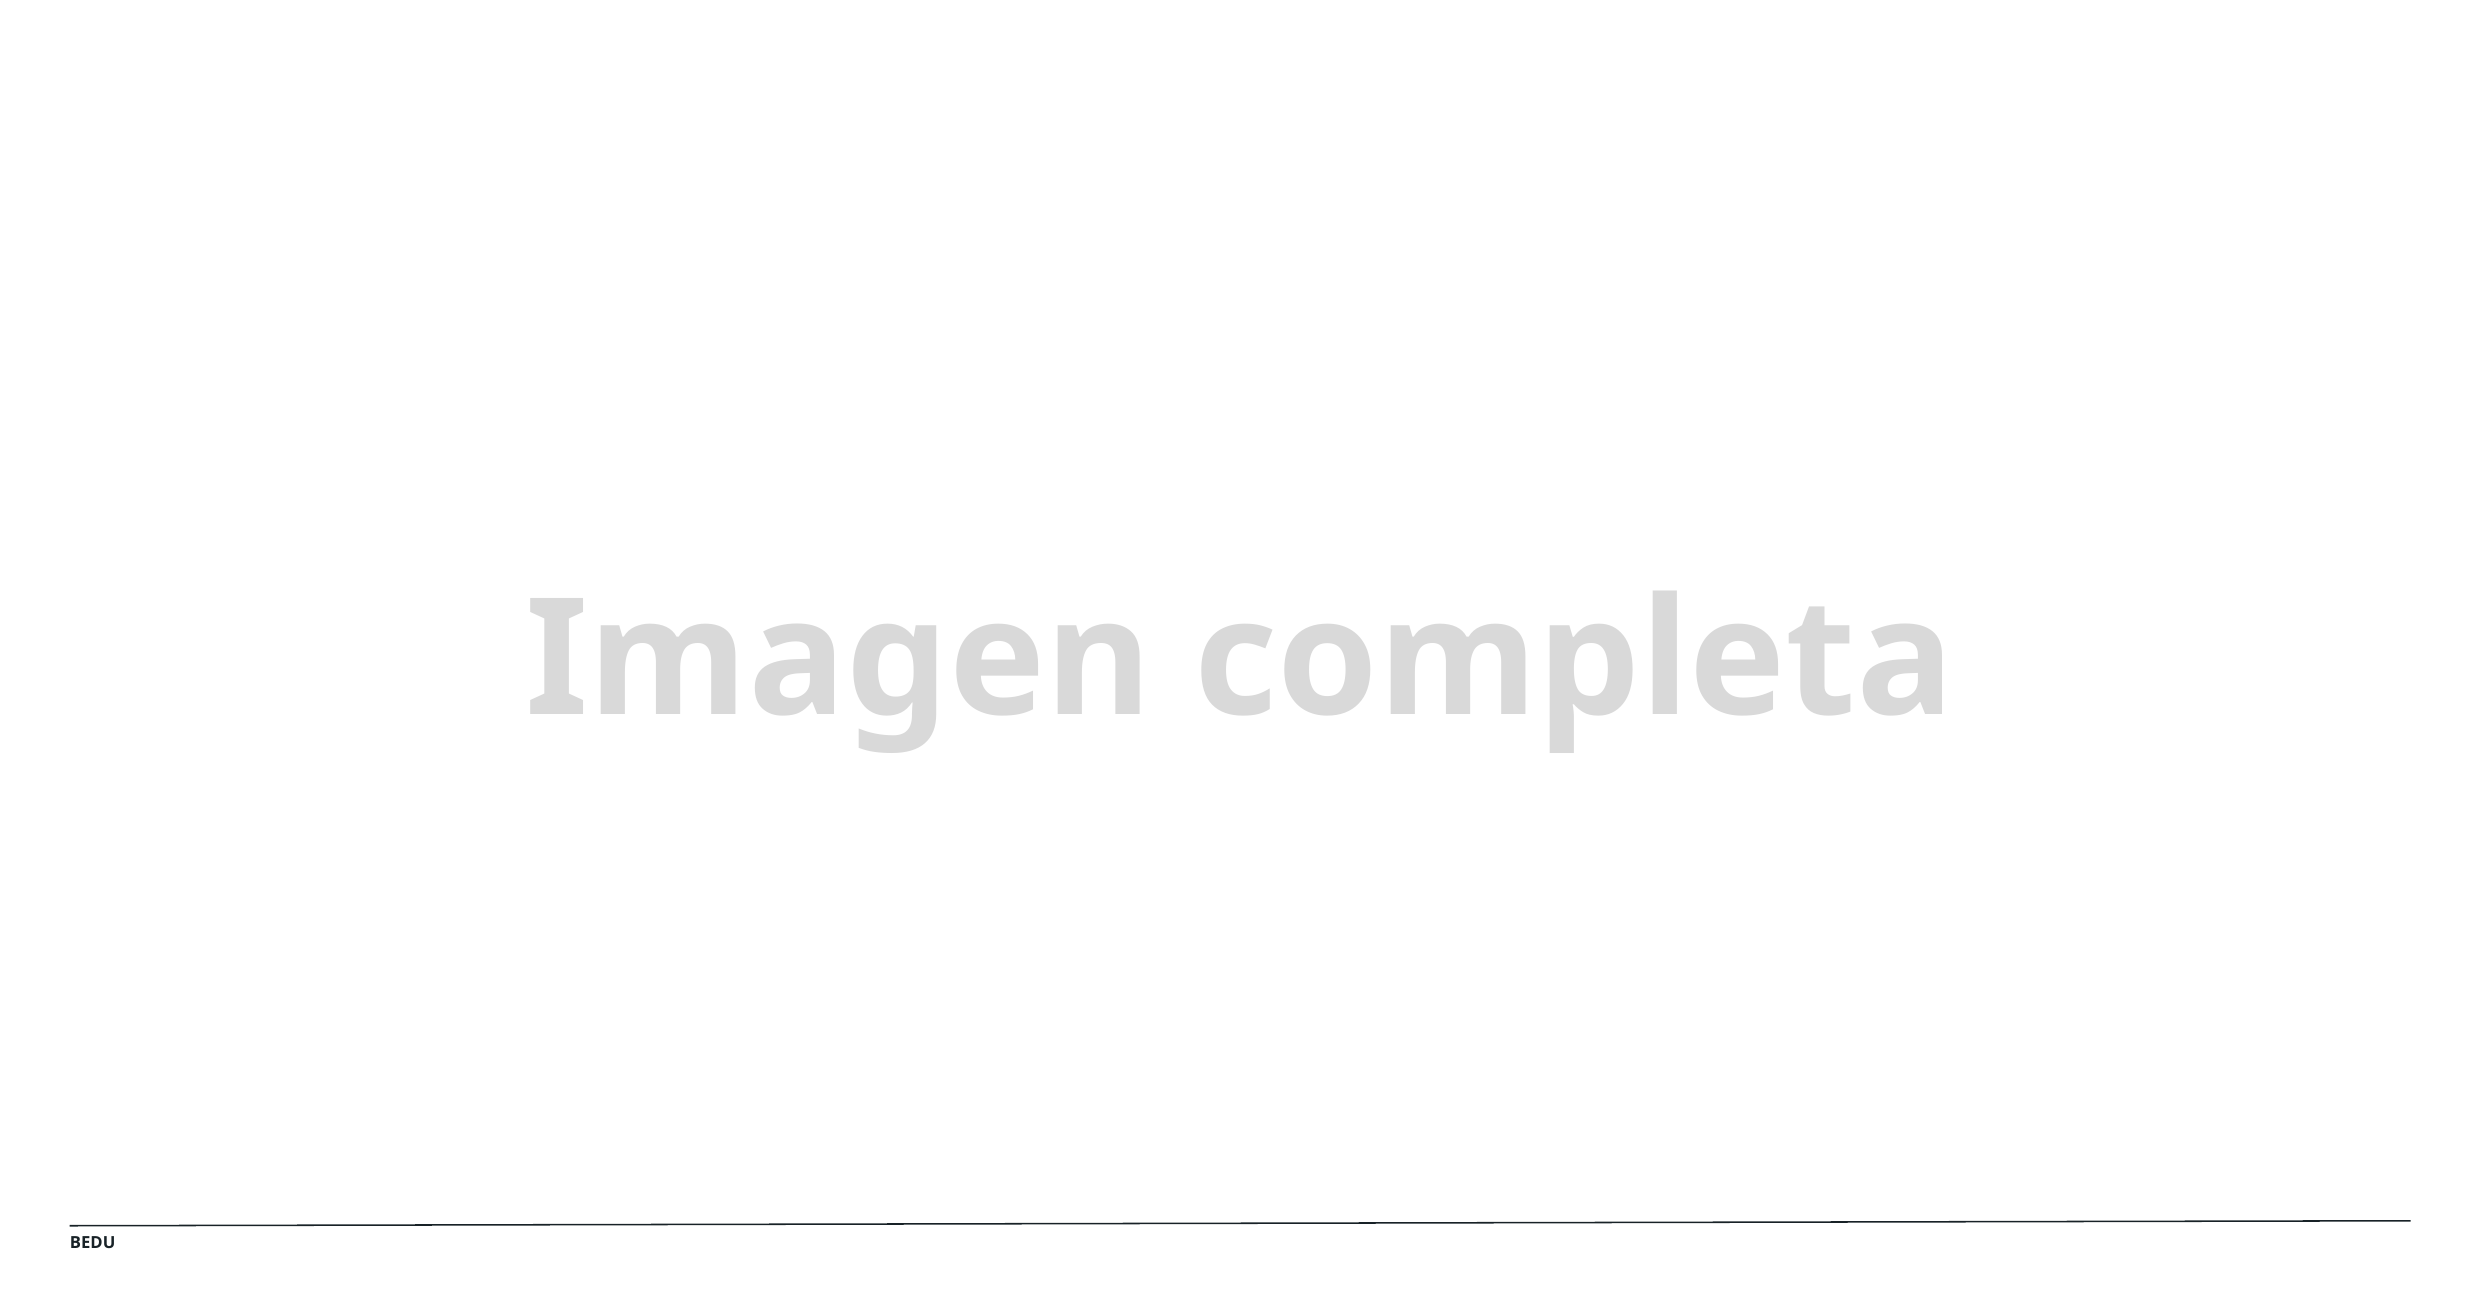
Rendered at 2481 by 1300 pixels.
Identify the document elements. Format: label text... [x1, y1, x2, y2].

text_box BEDU [69, 1232, 186, 1256]
text_box Imagen completa [83, 543, 2397, 757]
